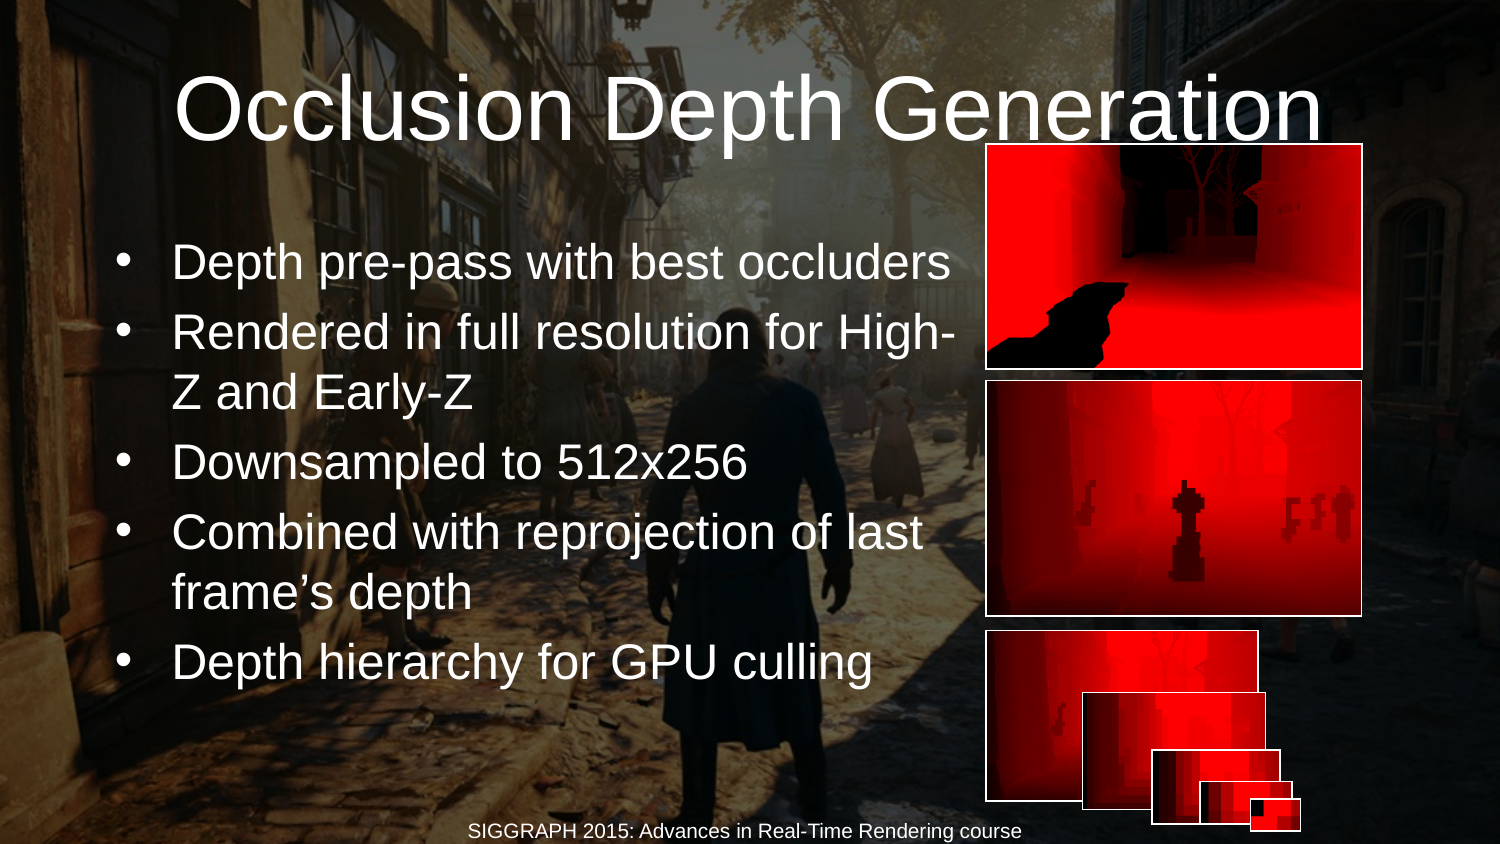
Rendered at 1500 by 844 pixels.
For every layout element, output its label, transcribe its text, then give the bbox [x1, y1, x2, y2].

title Occlusion Depth Generation [75, 33, 1425, 175]
text_box [0, 0, 1500, 844]
footer SIGGRAPH 2015: Advances in Real-Time Rendering course [249, 807, 1240, 844]
text_box [995, 196, 1425, 754]
picture [986, 144, 1362, 369]
text_box Depth pre-pass with best occluders Rendered in full resolution for High-Z and Early-Z Downsampled to 512x256 Combined with reprojection of last frame’s depth Depth hierarchy for GPU culling [99, 221, 995, 779]
text_box [74, 196, 981, 754]
picture [986, 380, 1362, 616]
picture [986, 630, 1301, 831]
